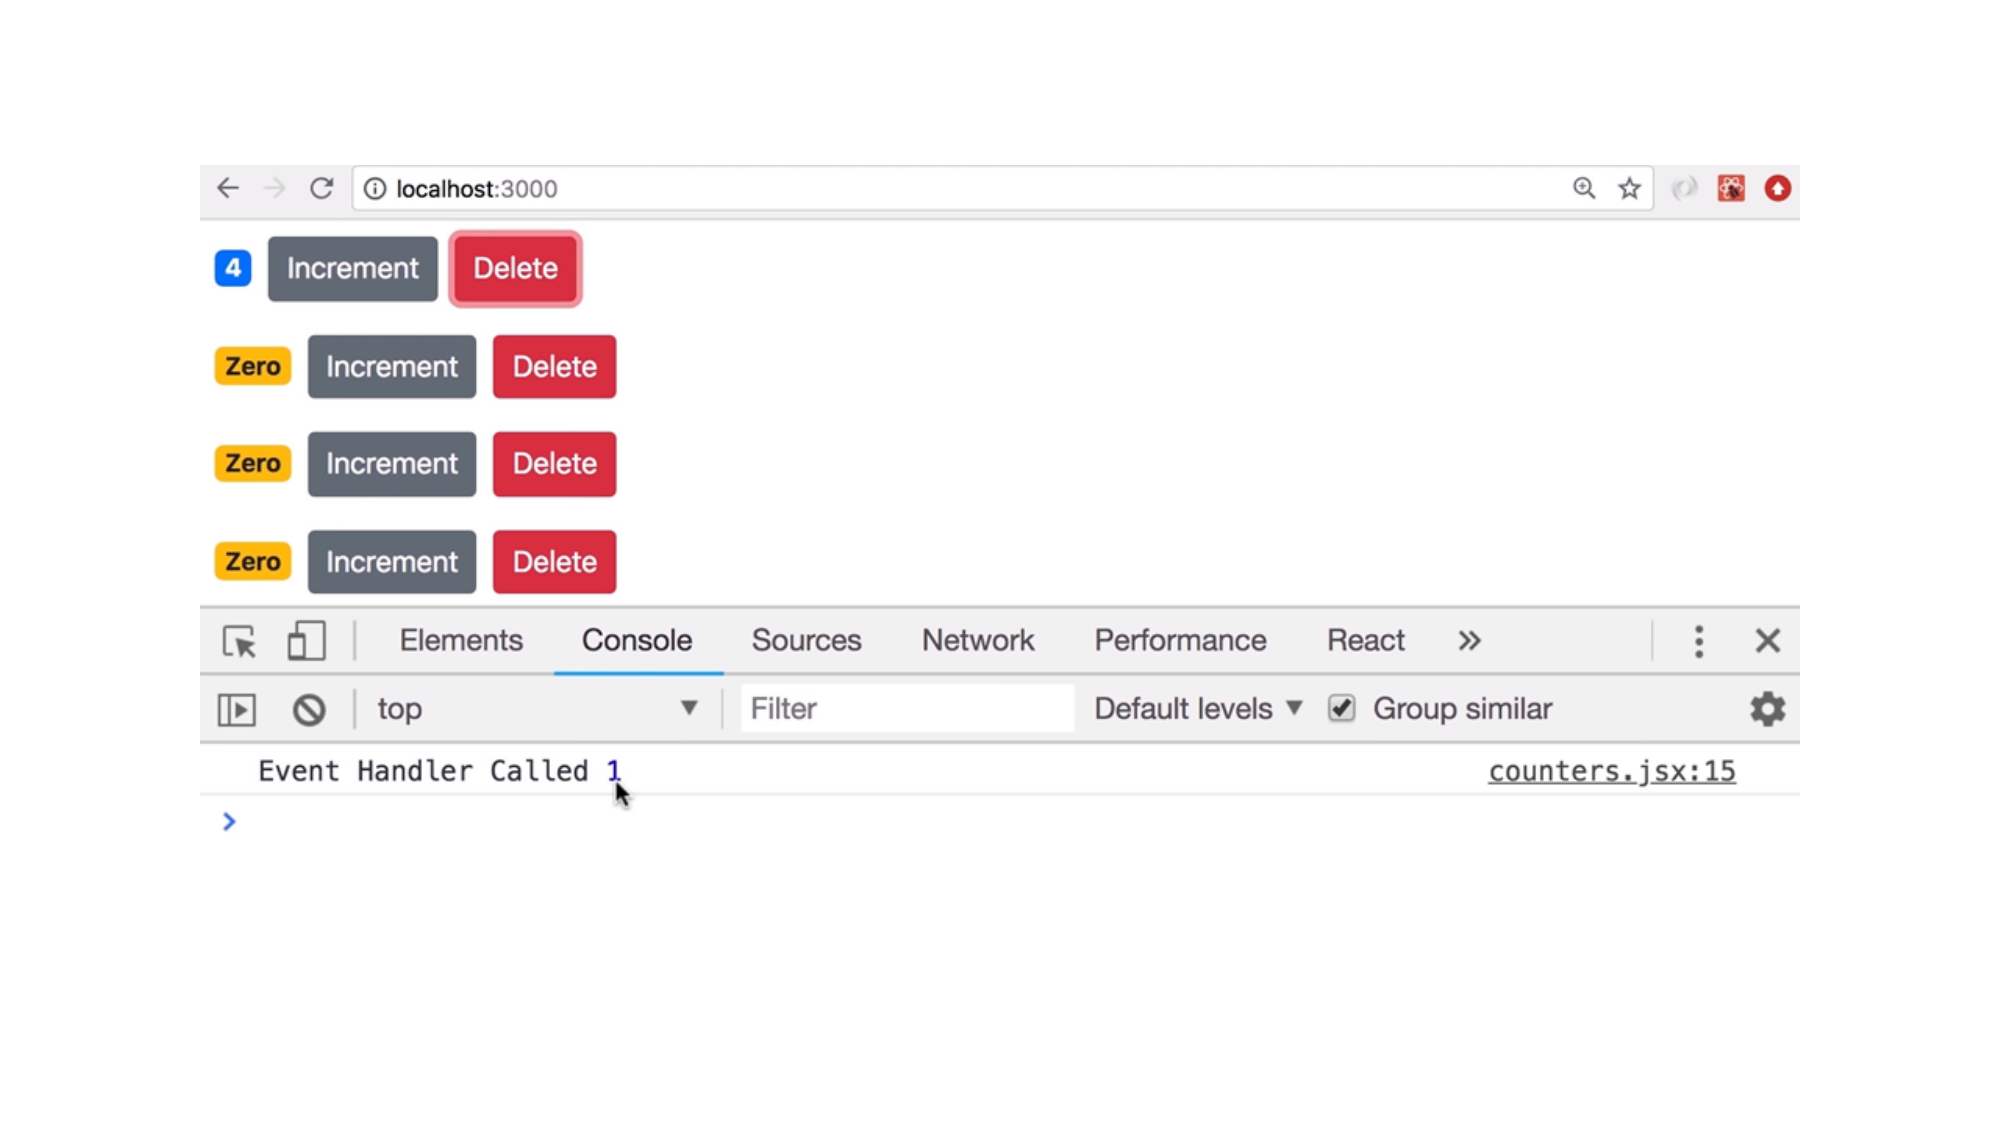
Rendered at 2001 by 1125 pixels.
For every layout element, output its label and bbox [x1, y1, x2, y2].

picture [199, 165, 1800, 960]
